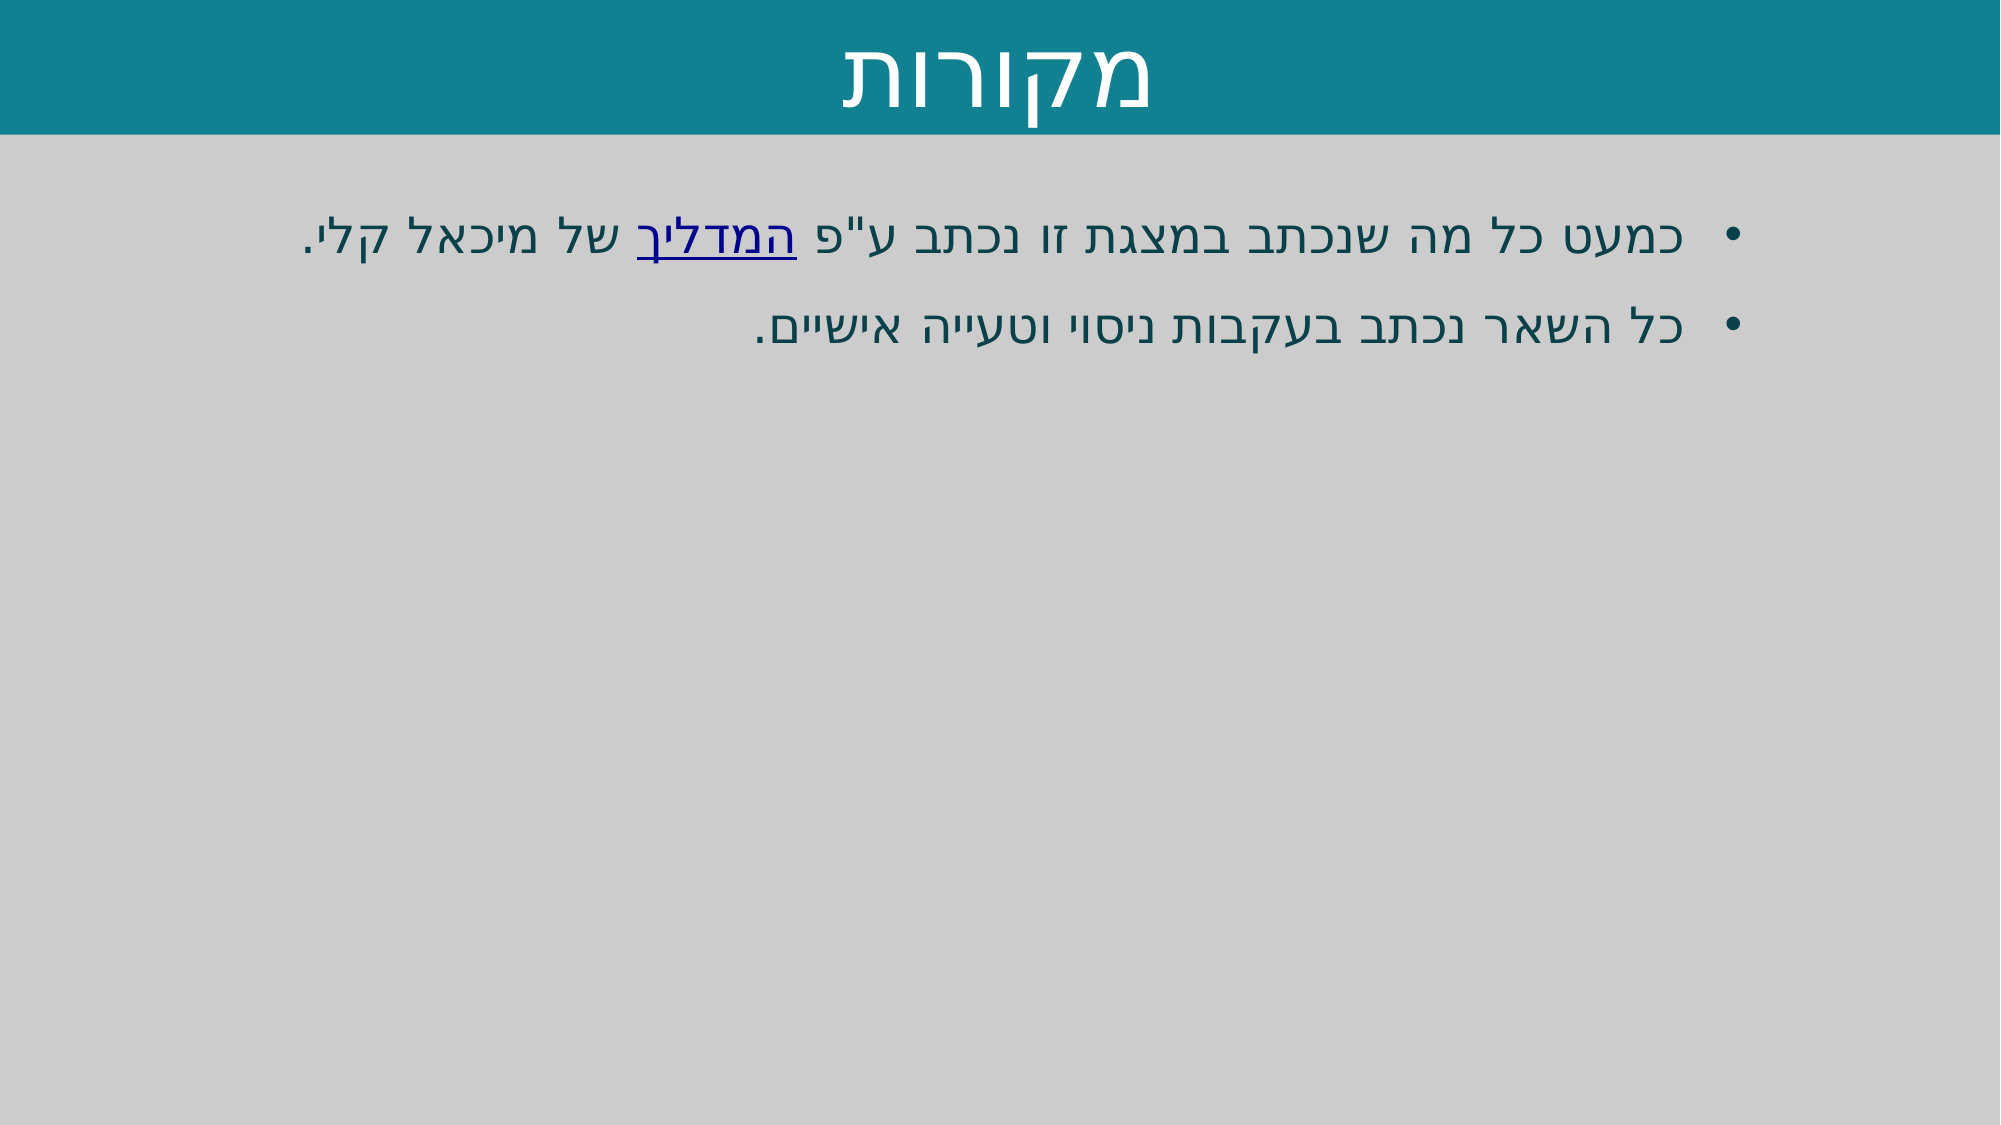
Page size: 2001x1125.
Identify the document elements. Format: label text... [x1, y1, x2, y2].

text_box כמעט כל מה שנכתב במצגת זו נכתב ע"פ המדליך של מיכאל קלי. כל השאר נכתב בעקבות ניסוי וטעייה אישיים. [243, 136, 1757, 361]
text_box מקורות [0, 0, 2000, 135]
